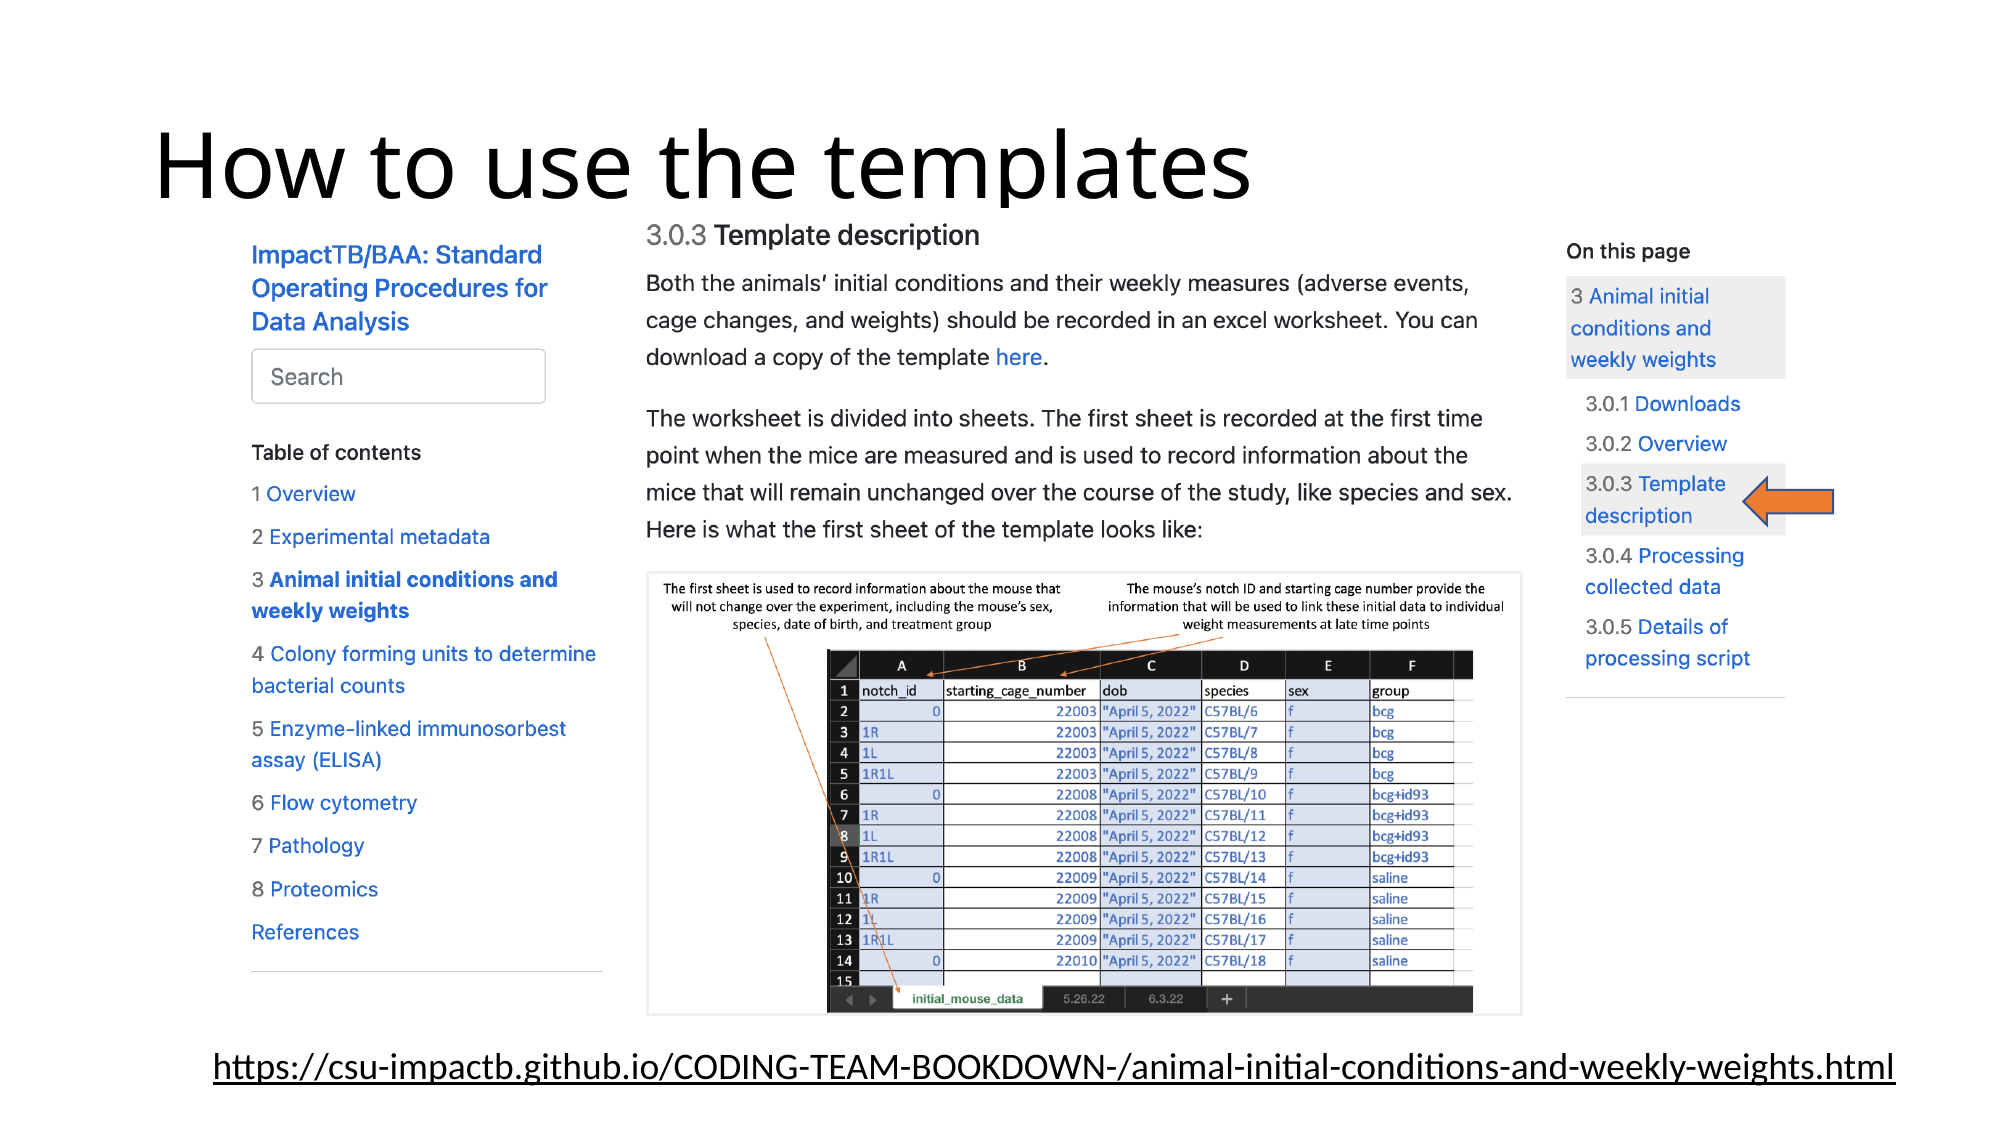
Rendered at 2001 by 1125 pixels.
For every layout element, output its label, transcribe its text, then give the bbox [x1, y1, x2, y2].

picture [235, 208, 1804, 1035]
text_box https://csu-impactb.github.io/CODING-TEAM-BOOKDOWN-/animal-initial-conditions-and-weekly-weights.html [196, 1034, 1922, 1095]
text_box [1804, 488, 1835, 515]
title How to use the templates [137, 59, 1863, 278]
